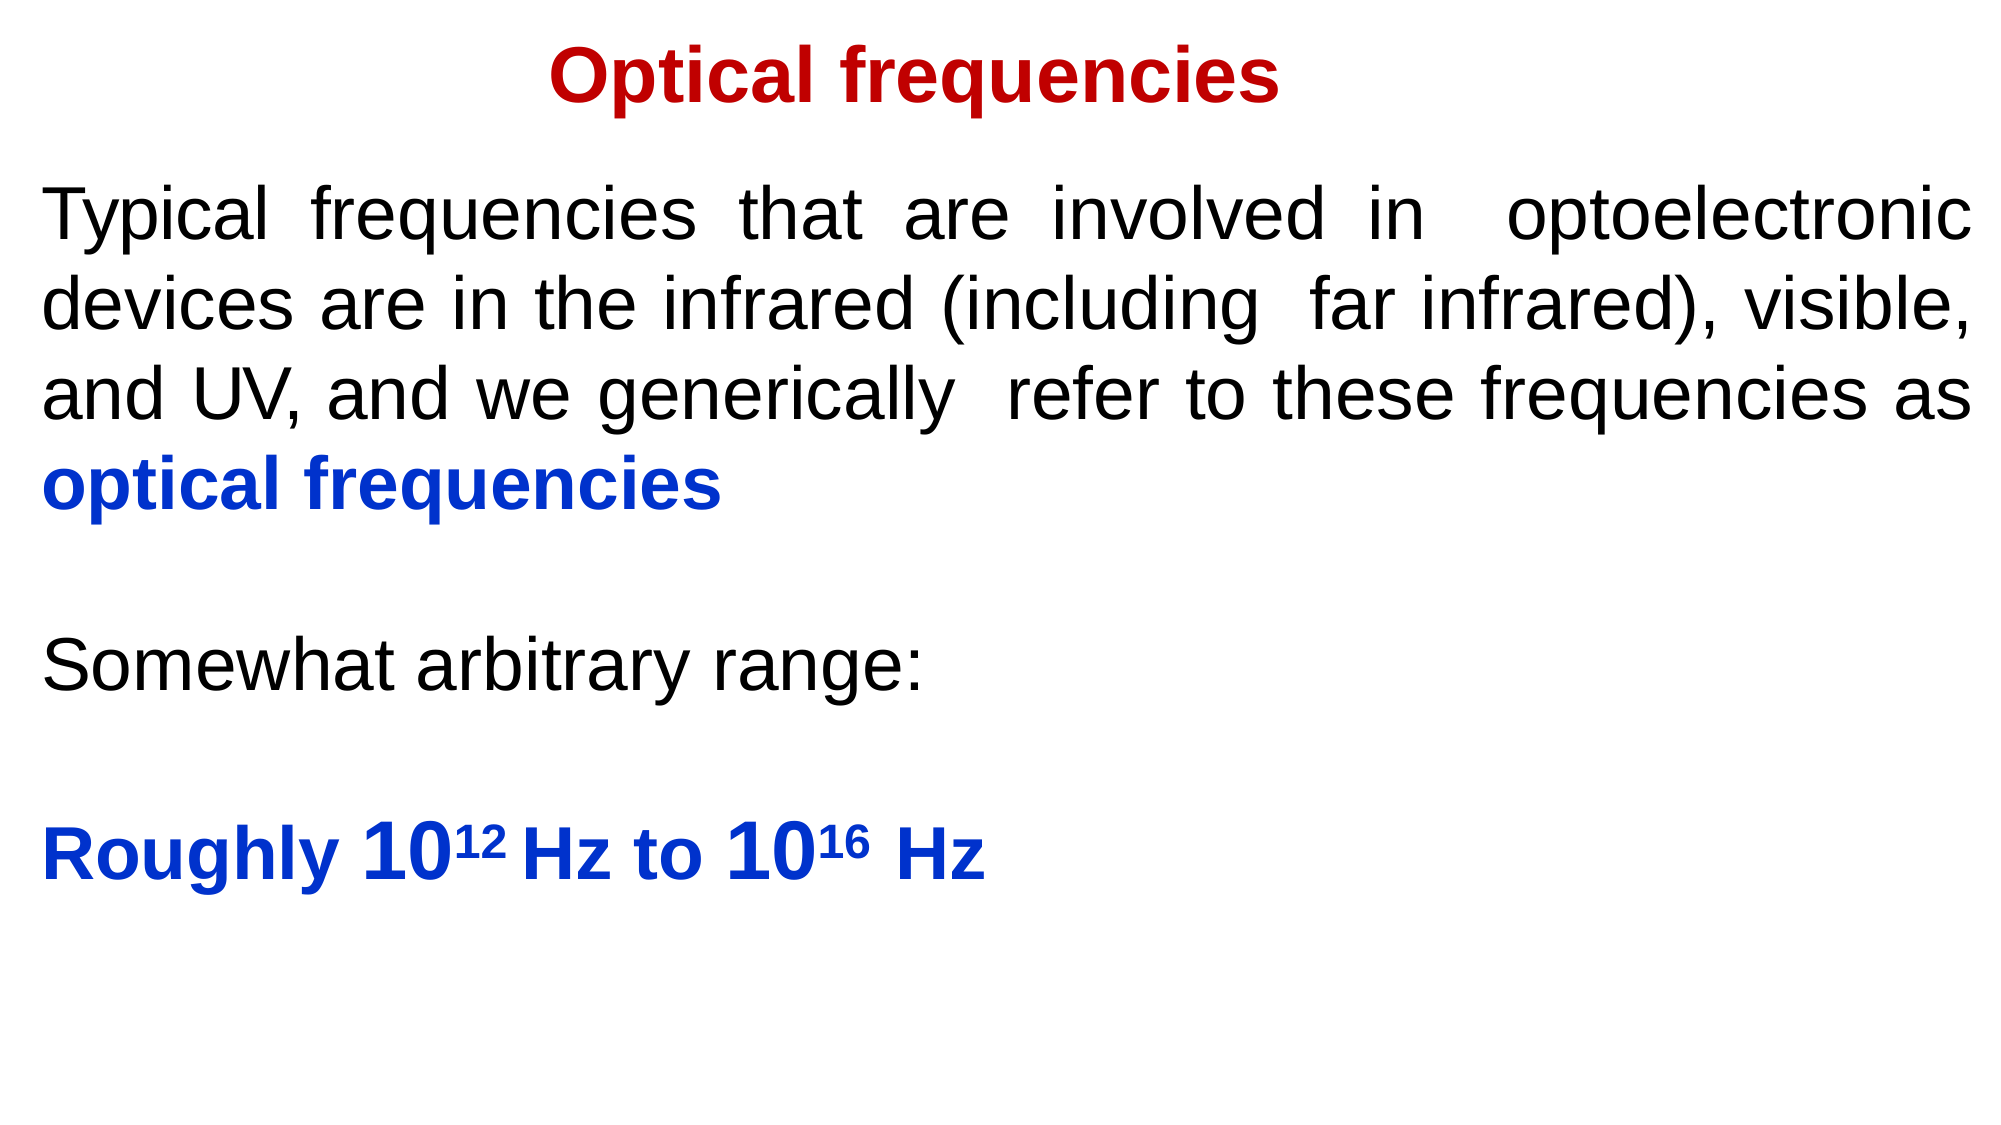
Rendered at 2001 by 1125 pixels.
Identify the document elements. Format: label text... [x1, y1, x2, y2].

title Optical frequencies [546, 0, 1311, 162]
text_box Typical frequencies that are involved in optoelectronic devices are in the infrared (including far infrared), visible, and UV, and we generically refer to these frequencies as optical frequencies Somewhat arbitrary range: Roughly 1012 Hz to 1016 Hz [32, 162, 1978, 897]
